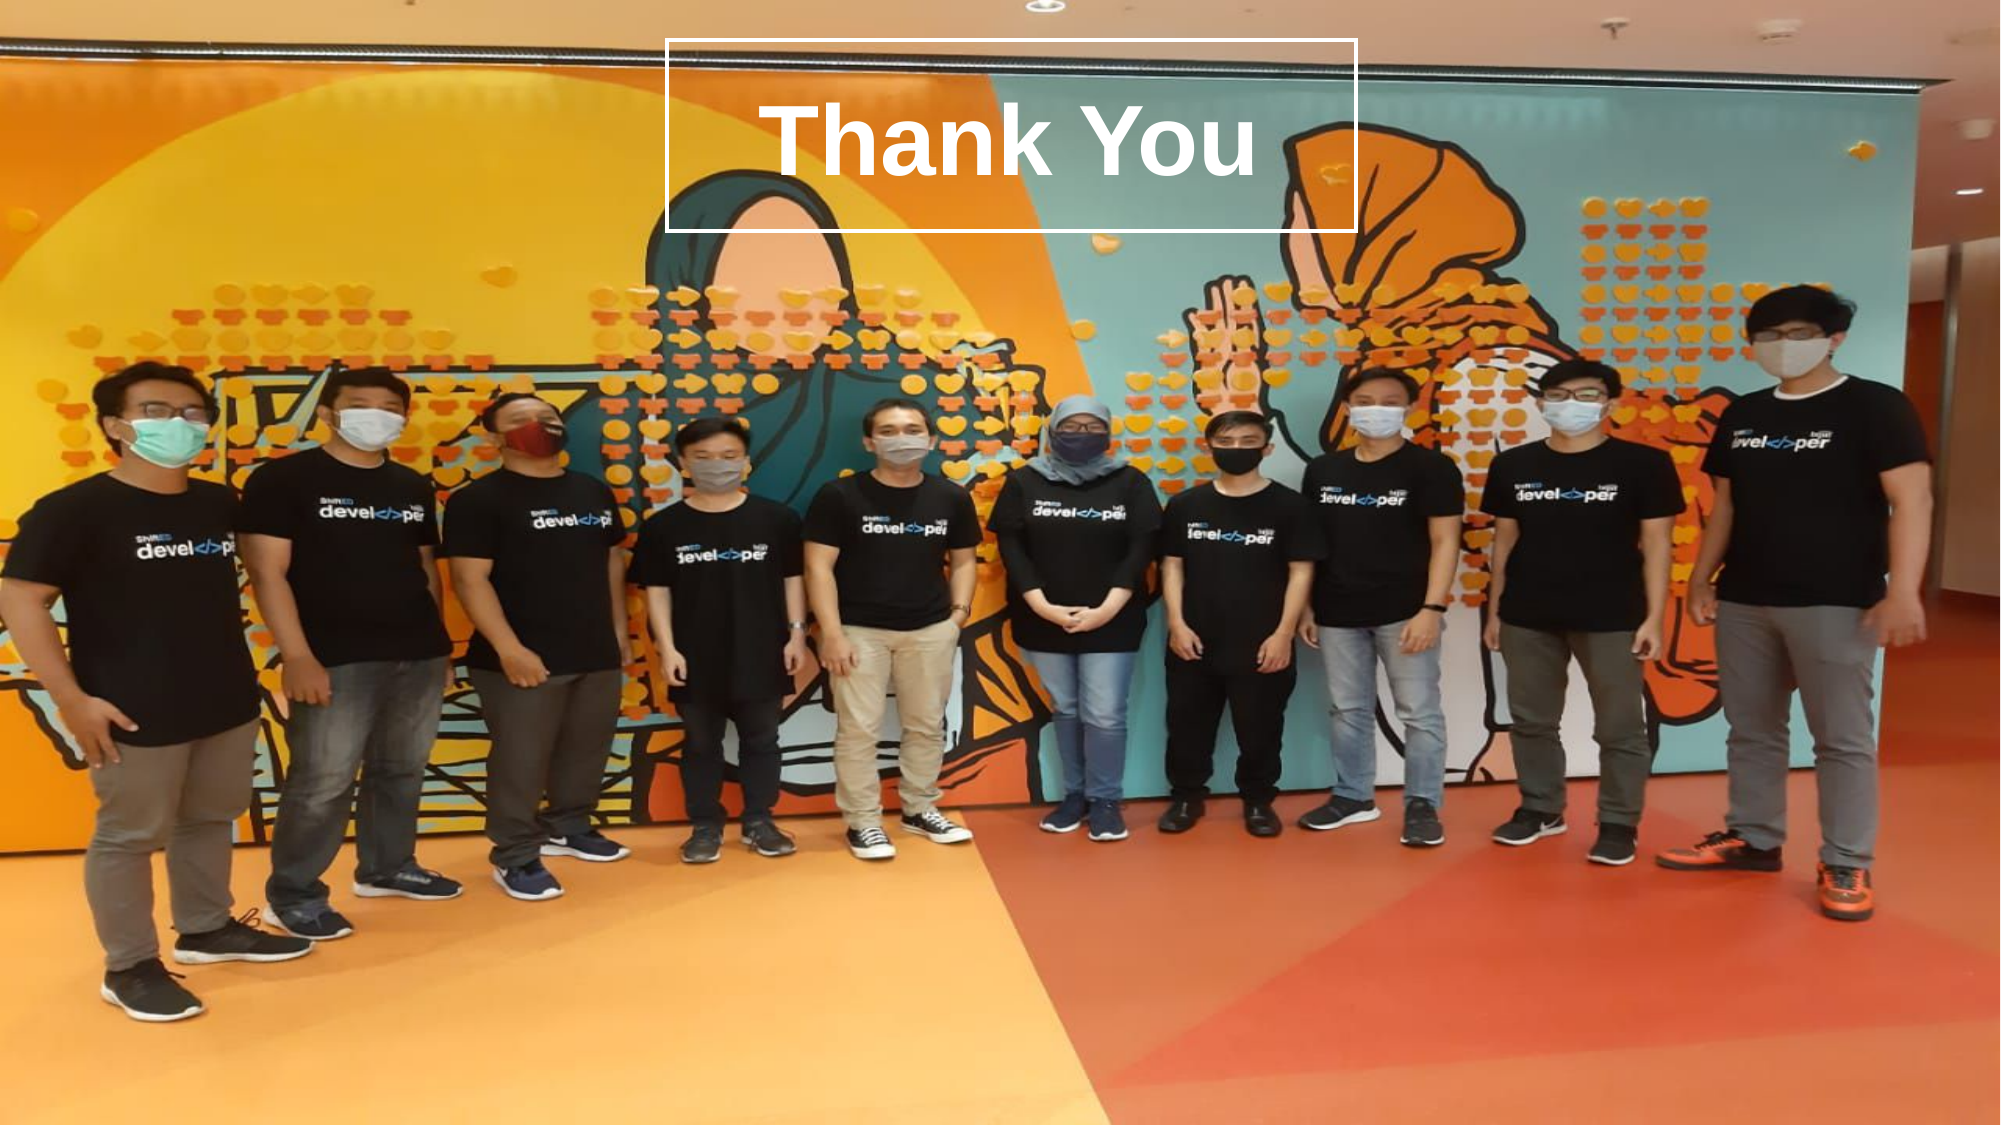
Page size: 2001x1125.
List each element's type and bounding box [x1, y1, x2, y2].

picture [0, 0, 2001, 1125]
text_box [666, 39, 1483, 232]
